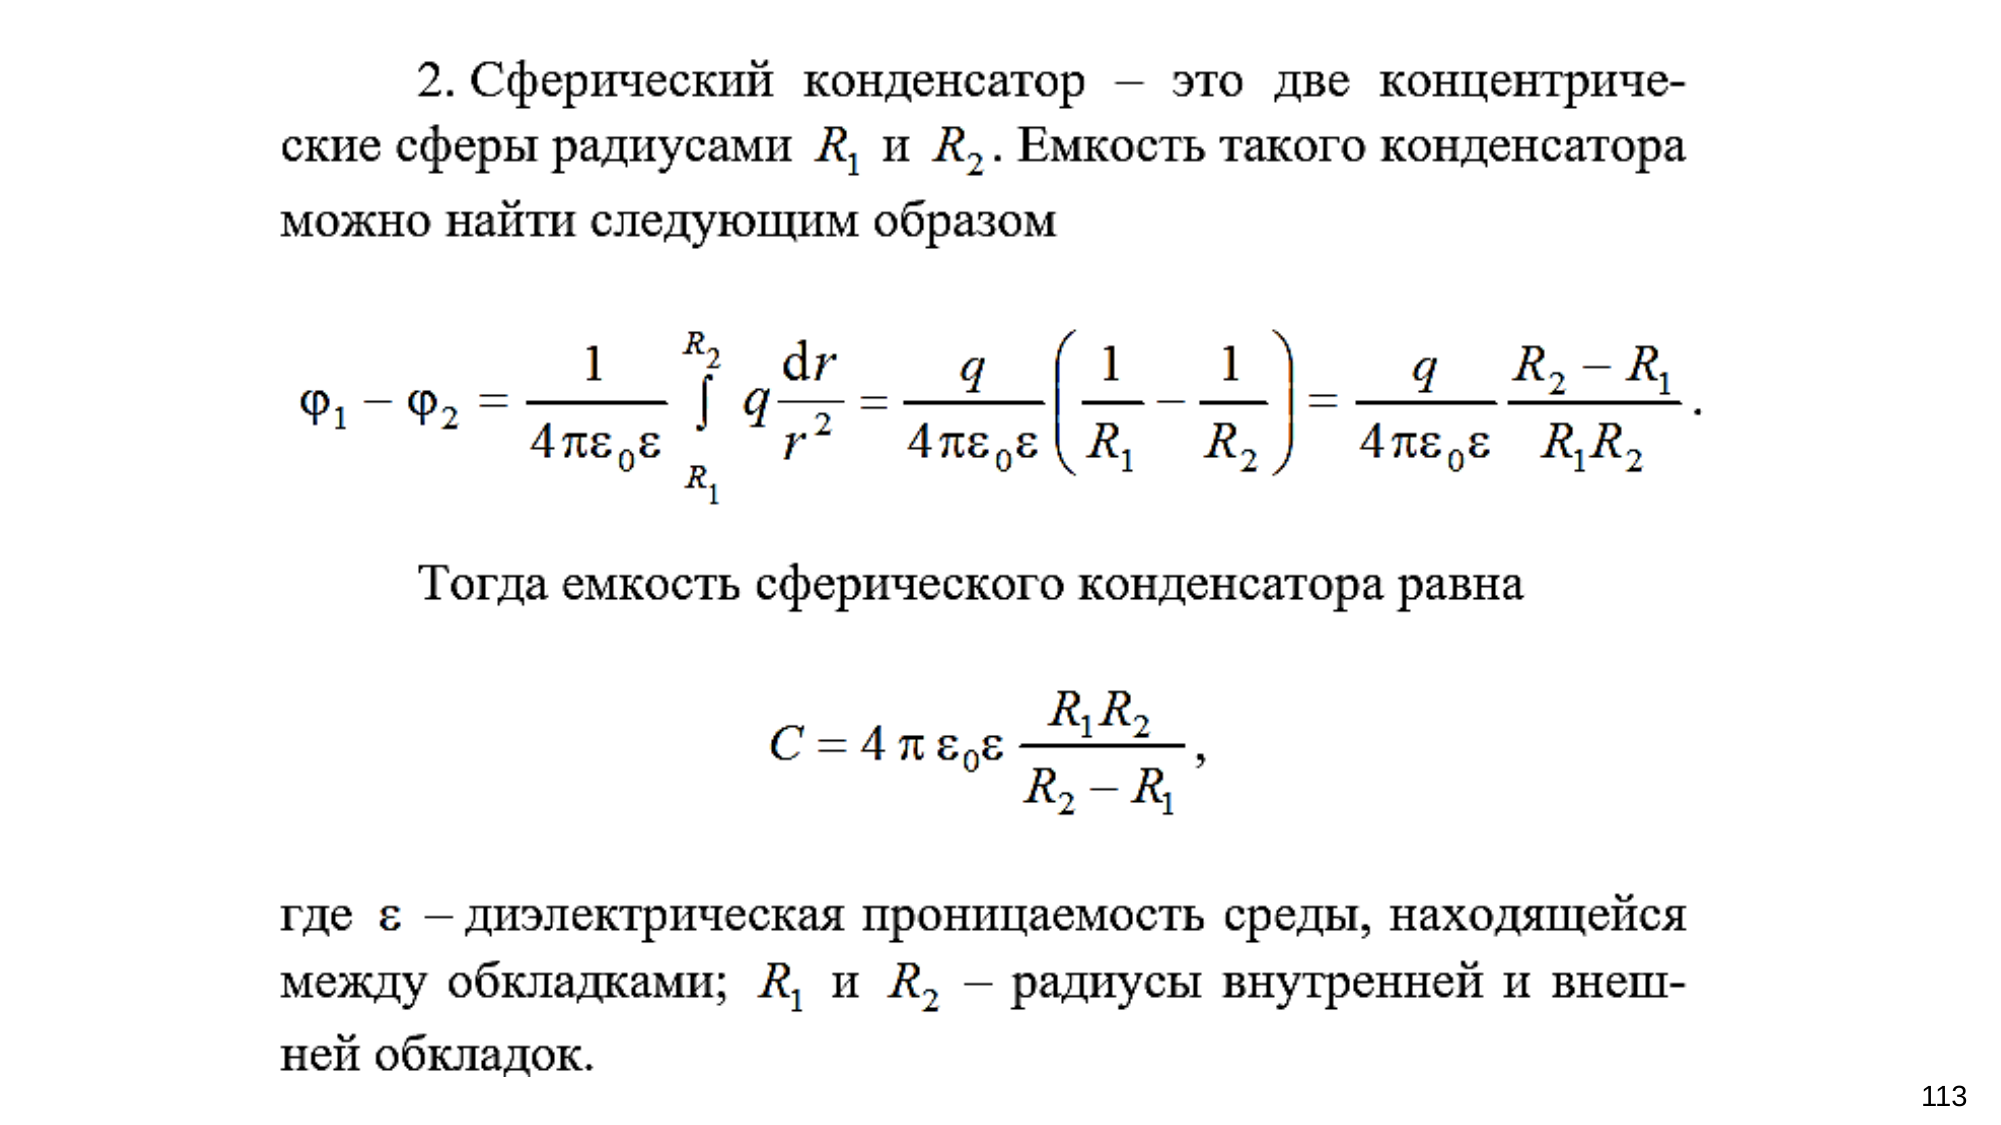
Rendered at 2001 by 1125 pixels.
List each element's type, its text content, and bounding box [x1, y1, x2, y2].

text_box 113 [1903, 1070, 1983, 1125]
picture [265, 48, 1709, 1077]
